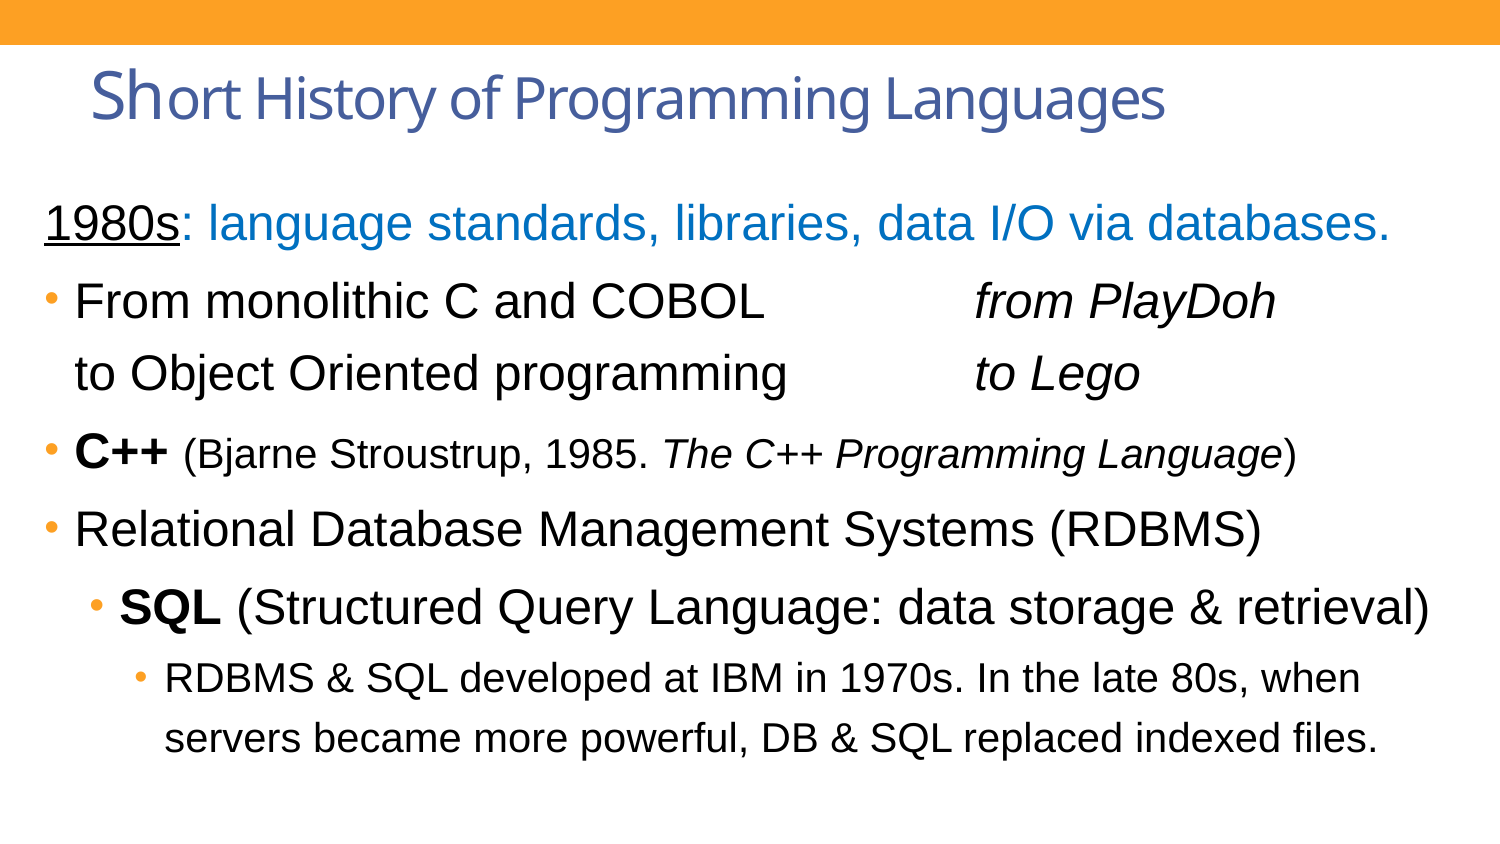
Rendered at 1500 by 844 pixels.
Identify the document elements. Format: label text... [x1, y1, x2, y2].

title Short History of Programming Languages [75, 32, 1425, 154]
list 1980s: language standards, libraries, data I/O via databases. From monolithic C and COBOL from PlayDoh to Object Oriented programming to Lego C++ (Bjarne Stroustrup, 1985. The C++ Programming Language) Relational Database Management Systems (RDBMS) SQL (Structured Query Language: data storage & retrieval) RDBMS & SQL developed at IBM in 1970s. In the late 80s, when servers became more powerful, DB & SQL replaced indexed files. [29, 170, 1459, 788]
